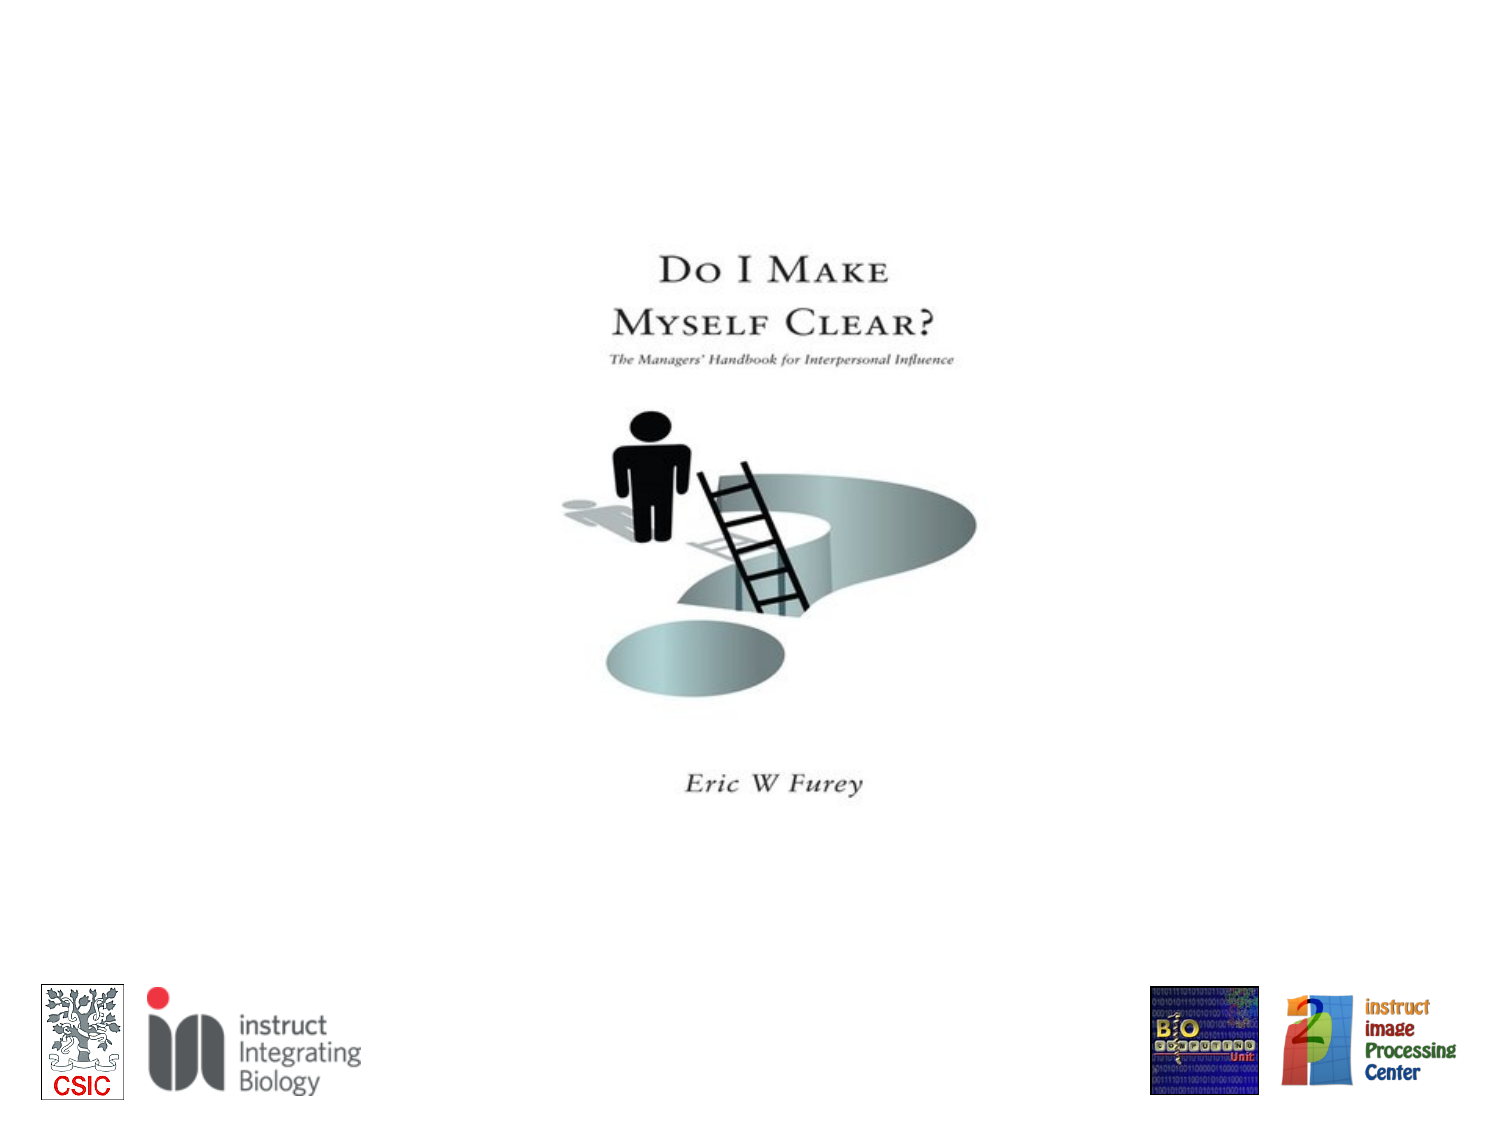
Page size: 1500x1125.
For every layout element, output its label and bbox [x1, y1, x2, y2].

picture [1152, 988, 1258, 1094]
picture [41, 984, 124, 1100]
picture [537, 219, 1007, 846]
picture [1259, 987, 1471, 1093]
picture [147, 987, 361, 1096]
